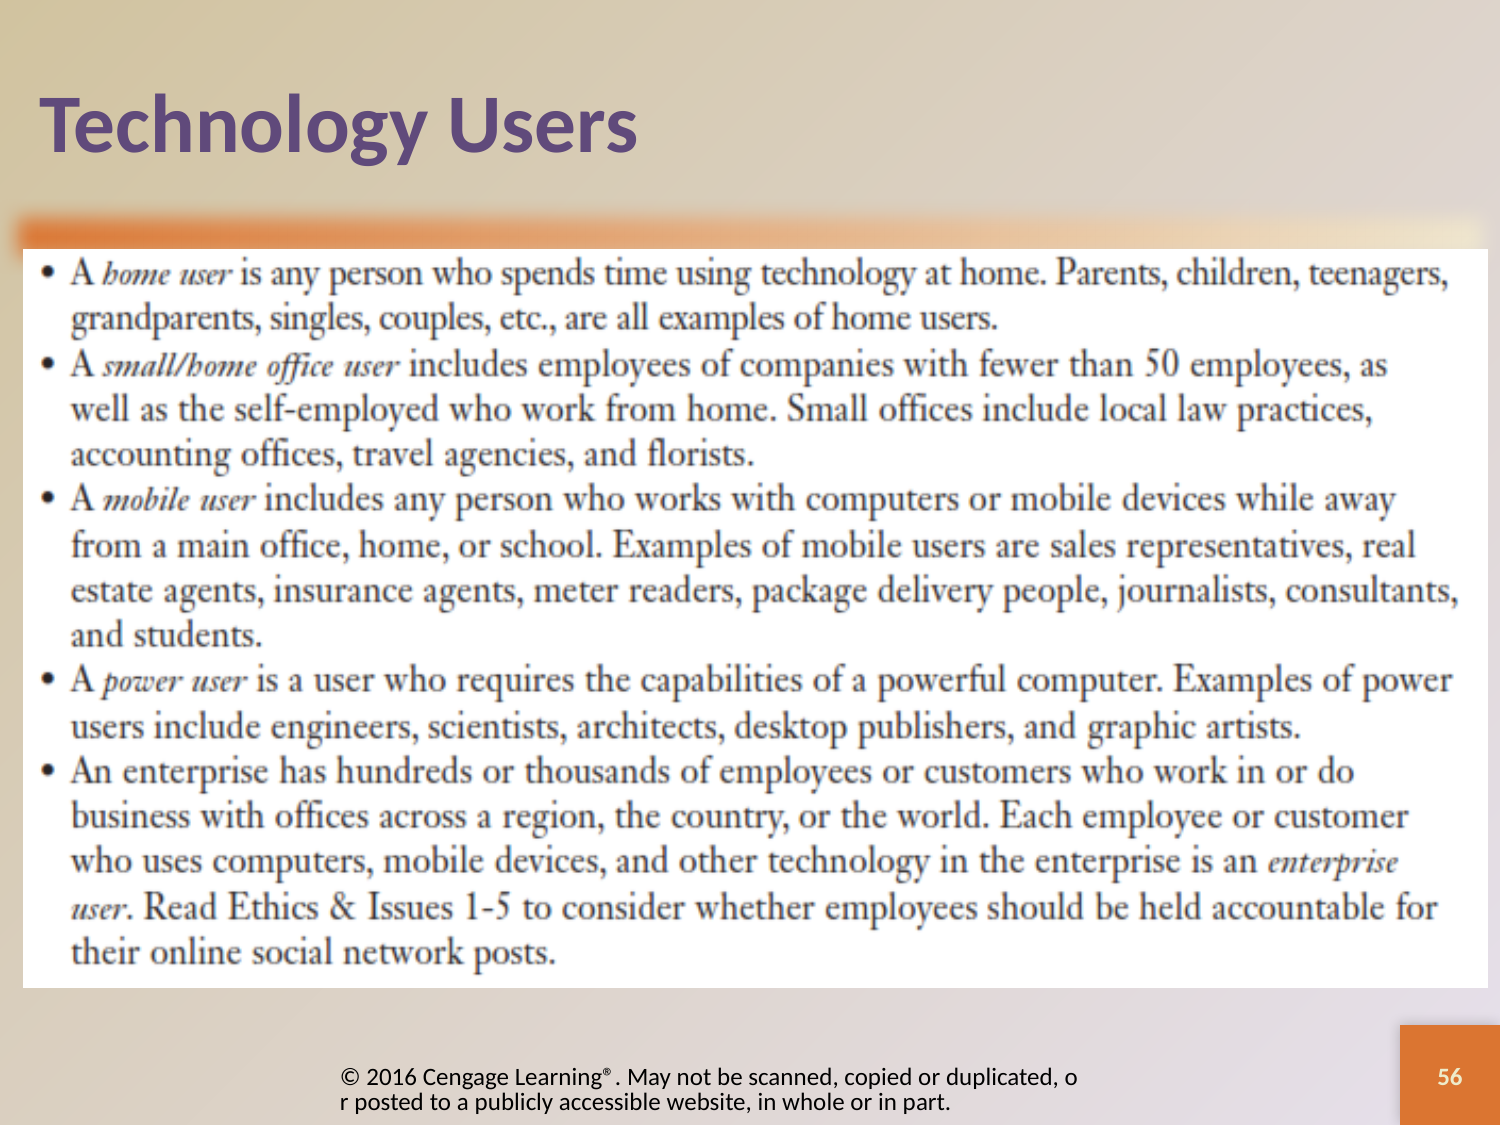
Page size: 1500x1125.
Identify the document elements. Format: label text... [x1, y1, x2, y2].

footer © 2016 Cengage Learning®. May not be scanned, copied or duplicated, or posted to a publicly accessible website, in whole or in part. [324, 1045, 1100, 1105]
title Technology Users [24, 24, 1475, 213]
picture [23, 249, 1489, 988]
